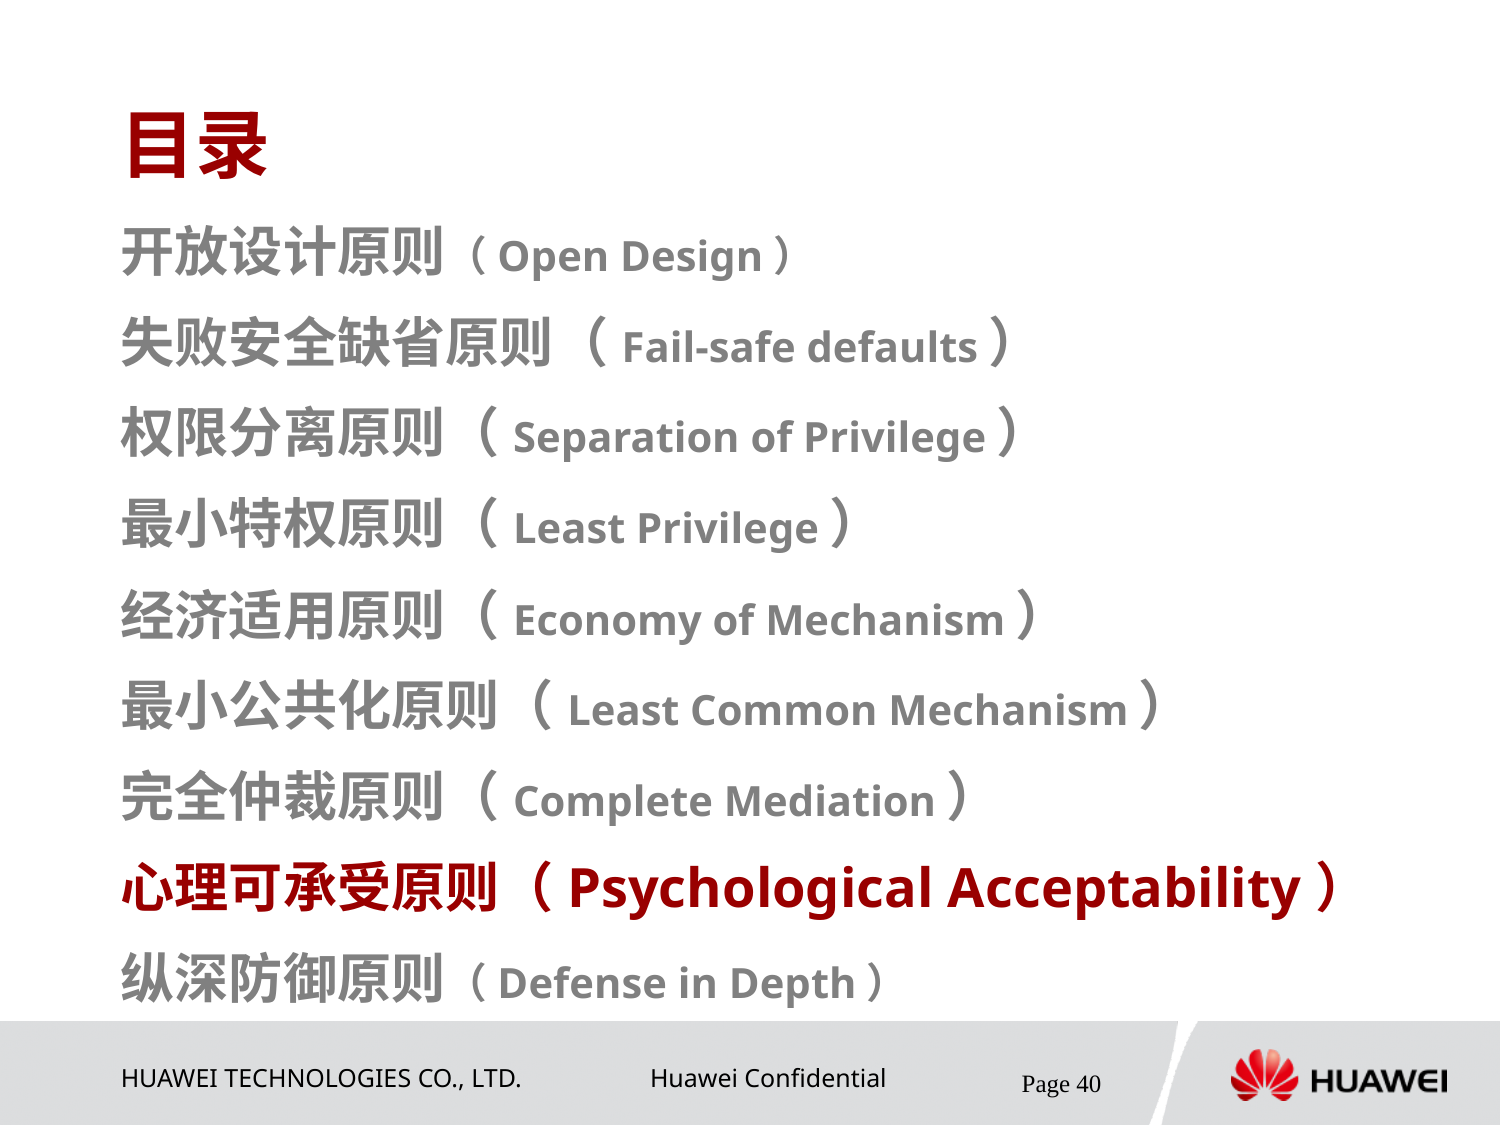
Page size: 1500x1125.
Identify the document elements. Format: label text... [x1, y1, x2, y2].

picture [0, 1021, 1500, 1125]
slide_number Page 40 [1021, 1042, 1152, 1118]
title 目录 [106, 70, 1242, 214]
text_box 开放设计原则（Open Design） 失败安全缺省原则（Fail-safe defaults） 权限分离原则（Separation of Privilege） 最小特权原则（Least Privilege） 经济适用原则（Economy of Mechanism） 最小公共化原则（Least Common Mechanism） 完全仲裁原则（Complete Mediation） 心理可承受原则（Psychological Acceptability） 纵深防御原则（Defense in Depth） [107, 184, 1424, 1008]
